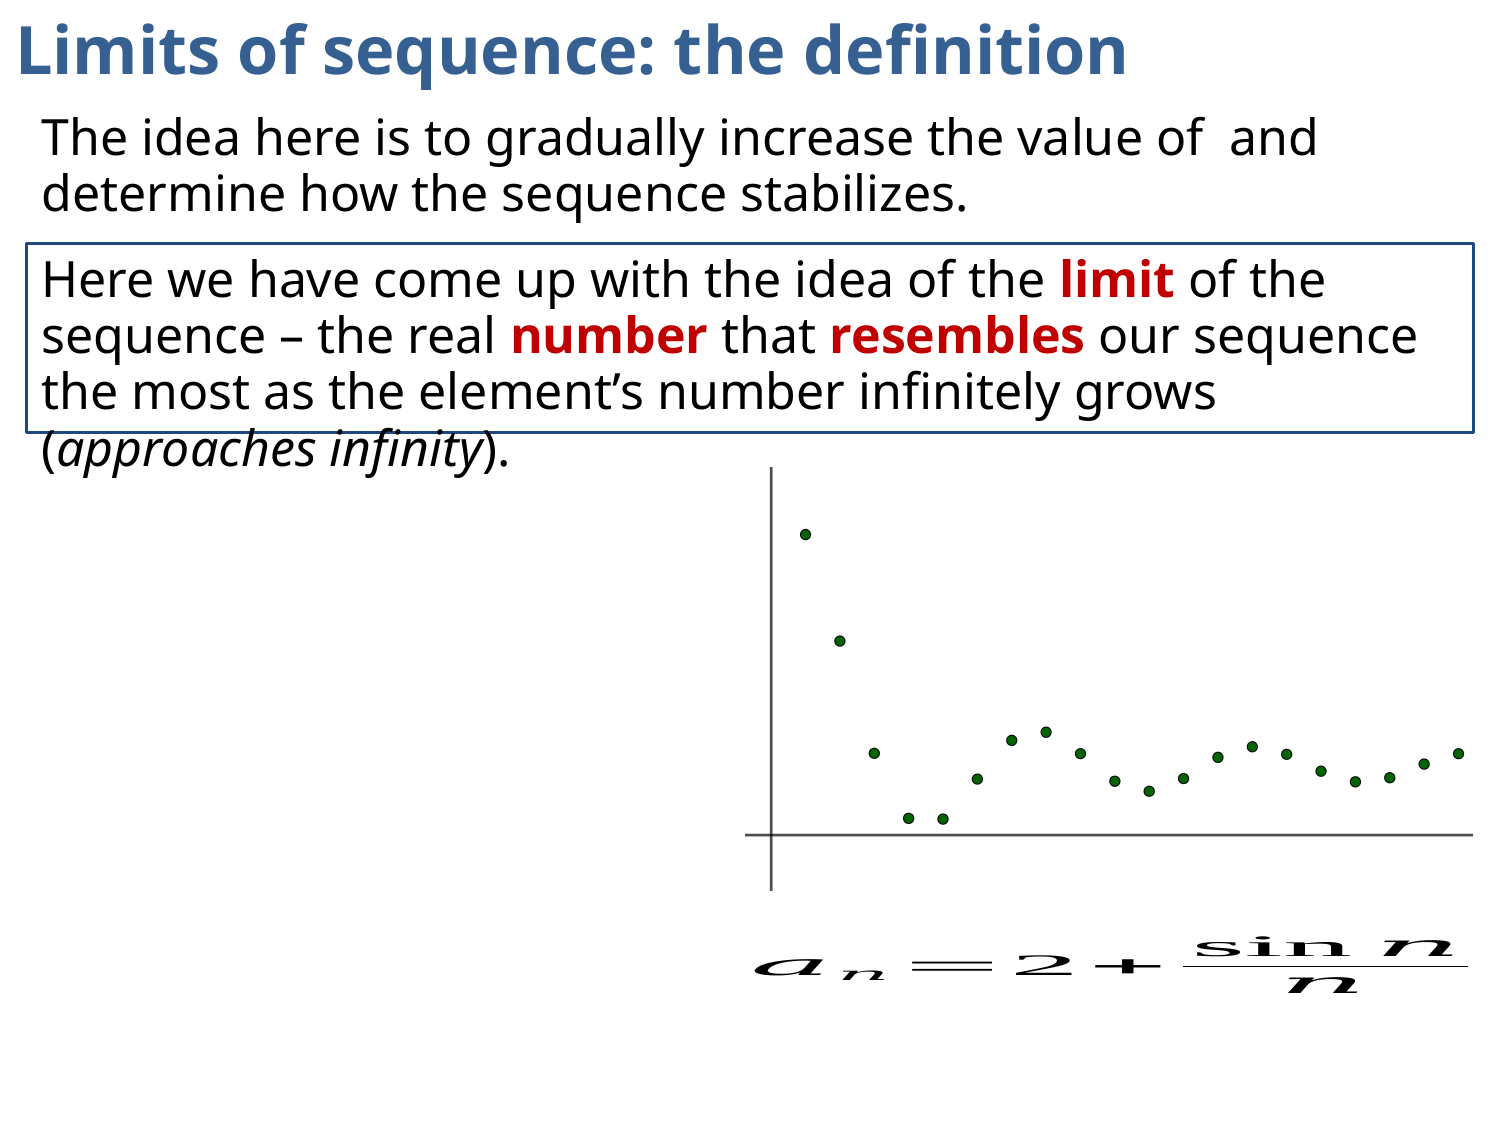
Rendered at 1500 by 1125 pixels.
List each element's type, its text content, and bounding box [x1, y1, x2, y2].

text_box Here we have come up with the idea of the limit of the sequence – the real number that resembles our sequence the most as the element’s number infinitely grows (approaches infinity). [26, 243, 1474, 433]
title Limits of sequence: the definition [0, 0, 1500, 102]
picture [745, 467, 1473, 891]
